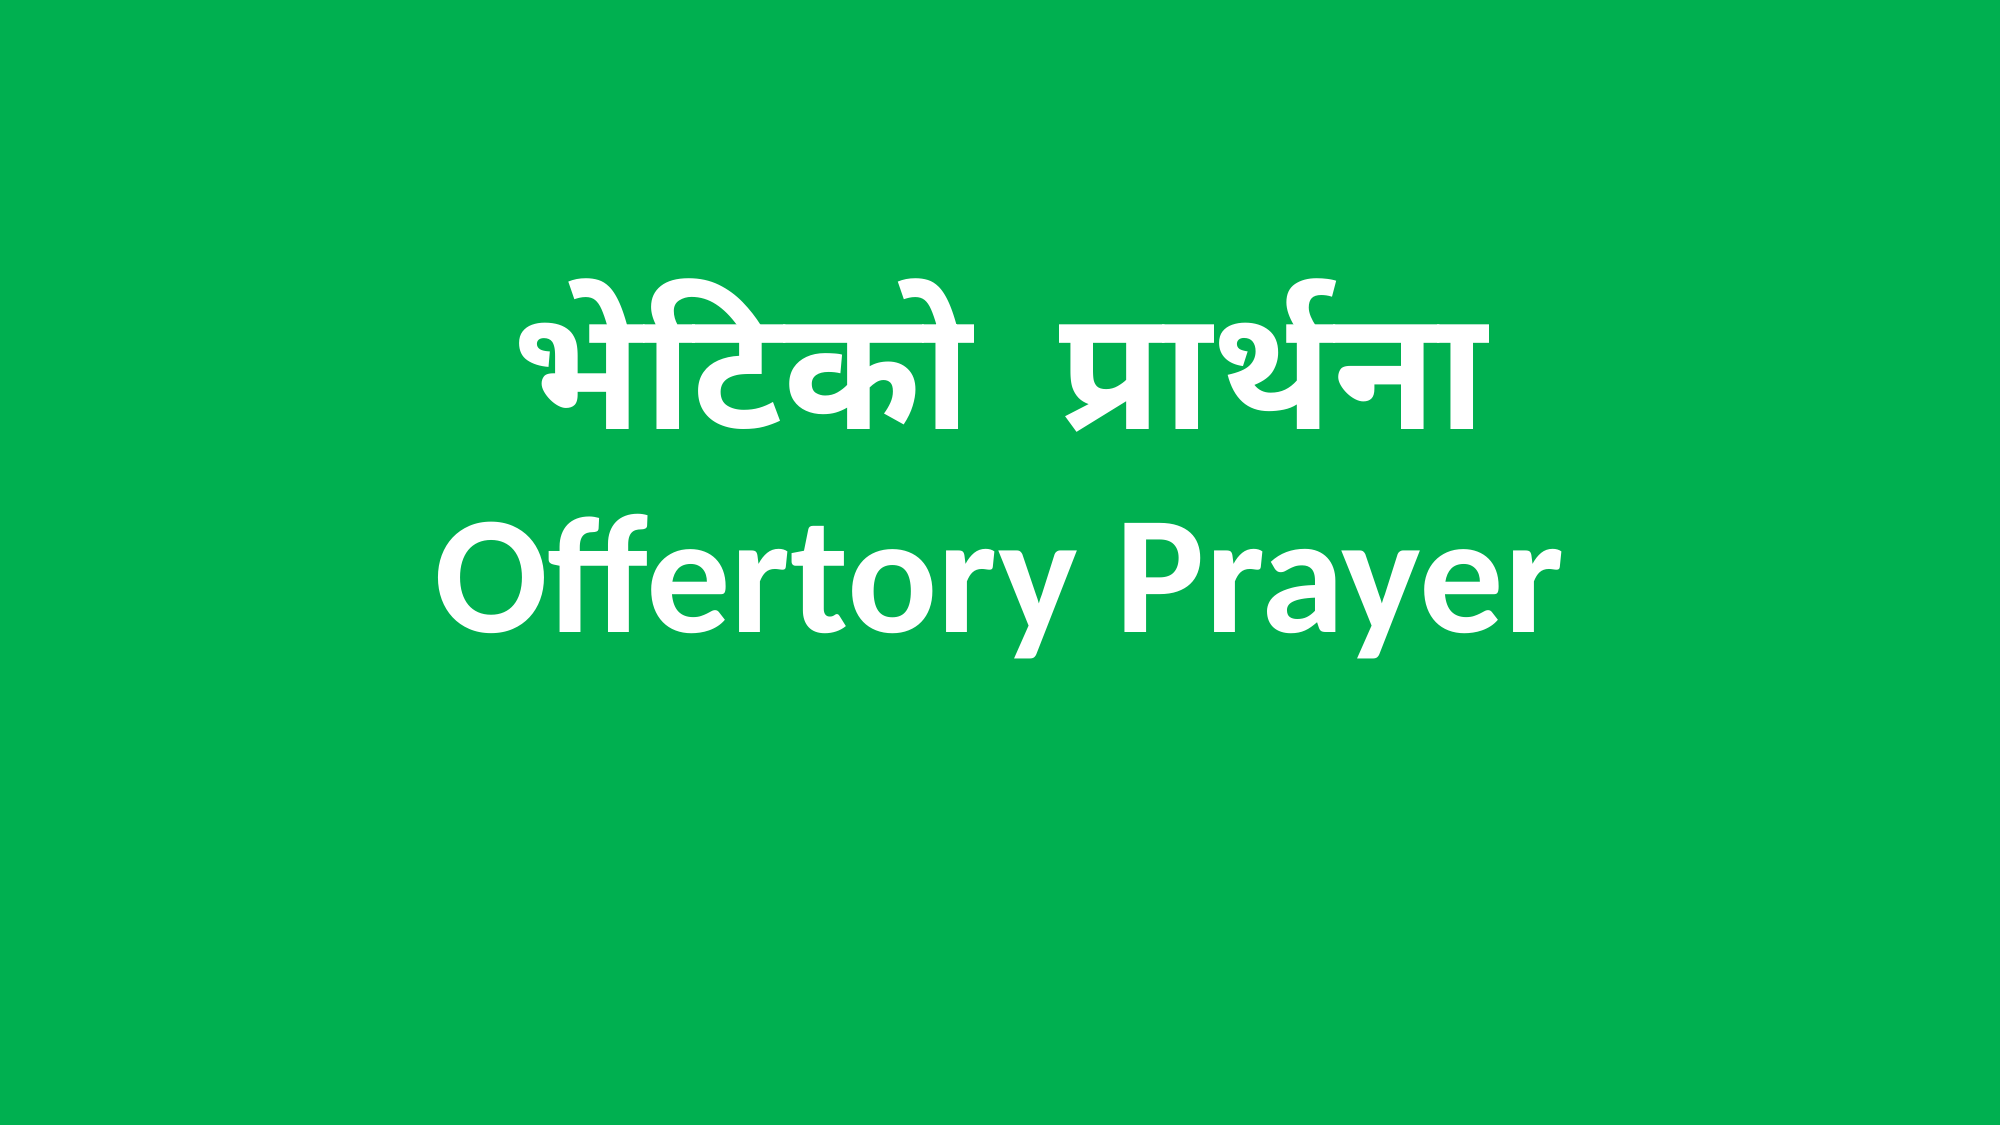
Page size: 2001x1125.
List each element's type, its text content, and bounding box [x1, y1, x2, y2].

text_box भेटिको प्रार्थना Offertory Prayer [364, 255, 1635, 672]
